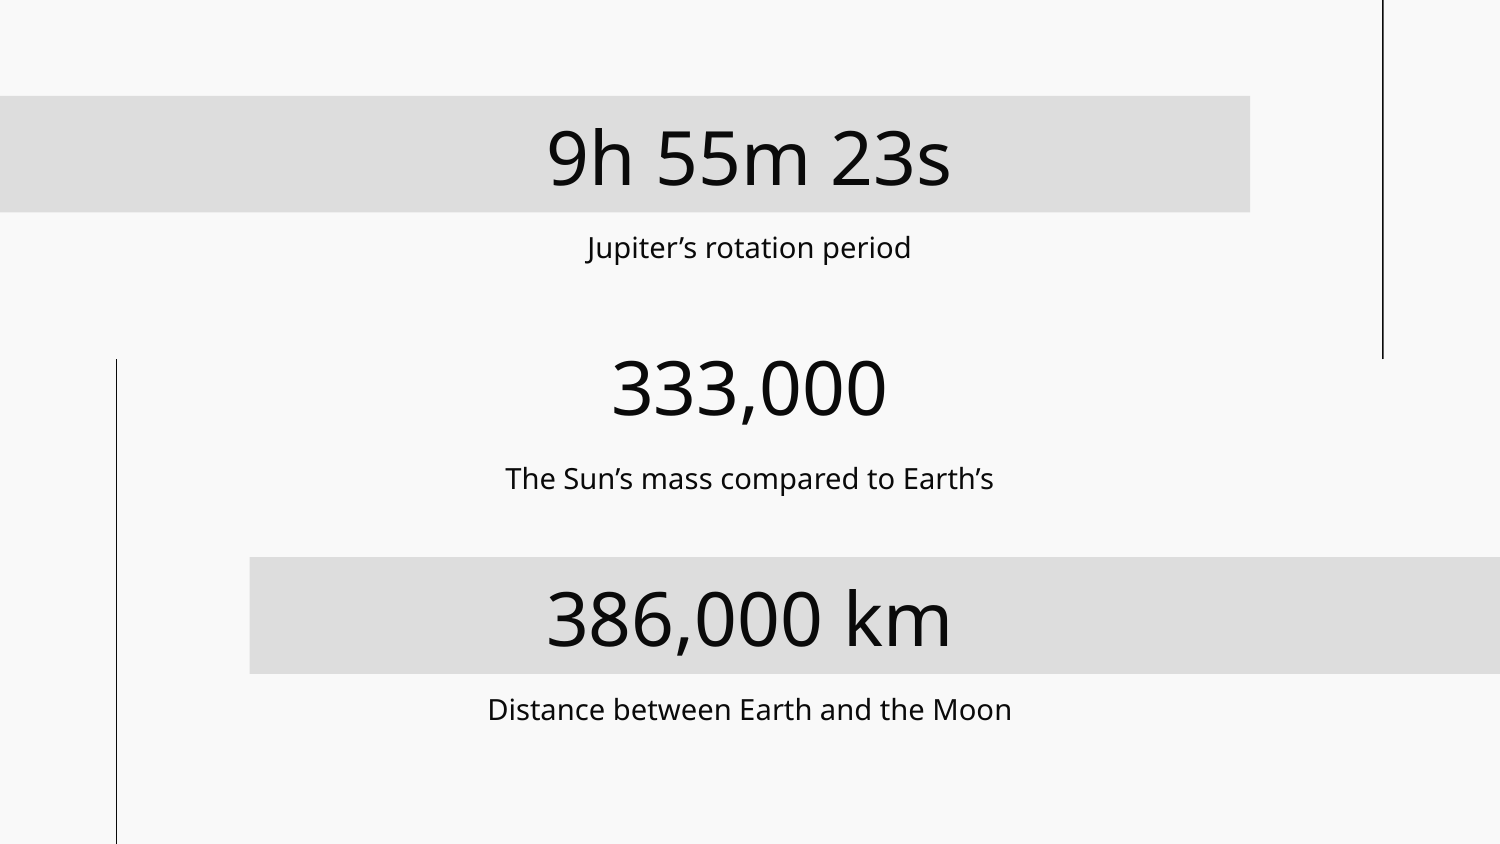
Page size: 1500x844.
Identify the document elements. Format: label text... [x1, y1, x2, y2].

subtitle Distance between Earth and the Moon [388, 682, 1112, 737]
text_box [0, 95, 1500, 674]
